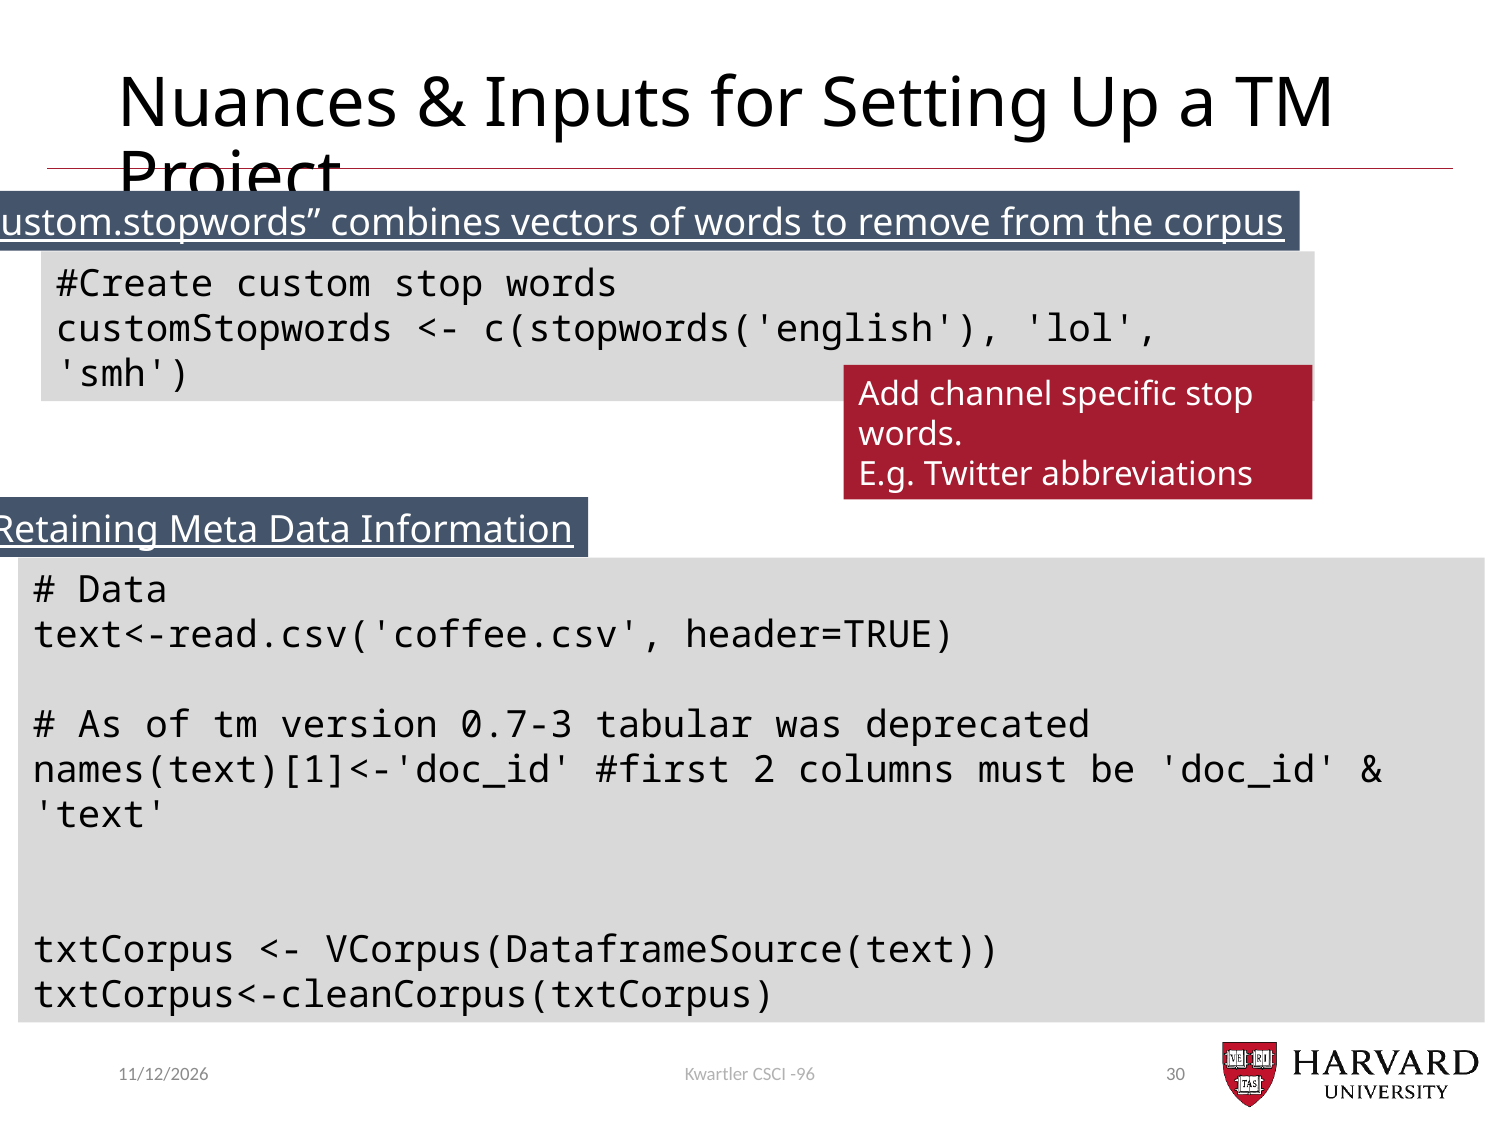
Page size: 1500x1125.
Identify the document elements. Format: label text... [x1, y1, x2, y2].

footer Kwartler CSCI -96 [496, 1042, 1004, 1103]
text_box # Data text<-read.csv('coffee.csv', header=TRUE) # As of tm version 0.7-3 tabular was deprecated names(text)[1]<-'doc_id' #first 2 columns must be 'doc_id' & 'text' txtCorpus <- VCorpus(DataframeSource(text)) txtCorpus<-cleanCorpus(txtCorpus) [18, 557, 1485, 1023]
text_box #Create custom stop words customStopwords <- c(stopwords('english'), 'lol', 'smh') [41, 251, 1315, 402]
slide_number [103, 1042, 441, 1103]
text_box Add channel specific stop words. E.g. Twitter abbreviations [843, 364, 1313, 500]
picture [1200, 1024, 1500, 1125]
text_box Retaining Meta Data Information [0, 497, 589, 557]
title Nuances & Inputs for Setting Up a TM Project [103, 59, 1397, 157]
text_box “custom.stopwords” combines vectors of words to remove from the corpus [0, 190, 1300, 251]
slide_number 30 [1059, 1042, 1200, 1103]
